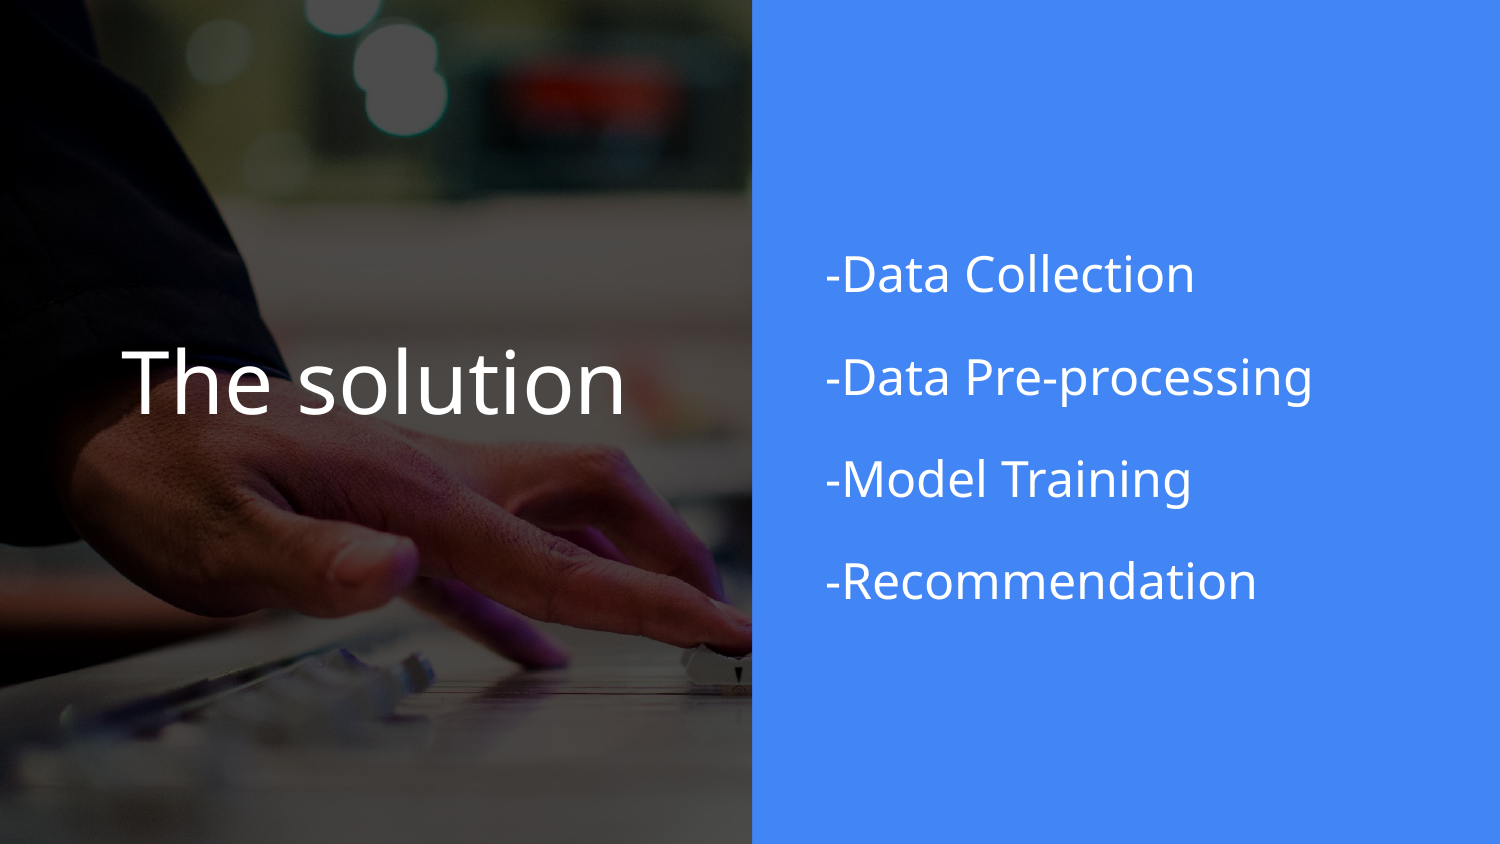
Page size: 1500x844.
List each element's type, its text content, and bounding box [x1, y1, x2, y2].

picture [0, 0, 753, 844]
list -Data Collection -Data Pre-processing -Model Training -Recommendation [810, 118, 1440, 725]
